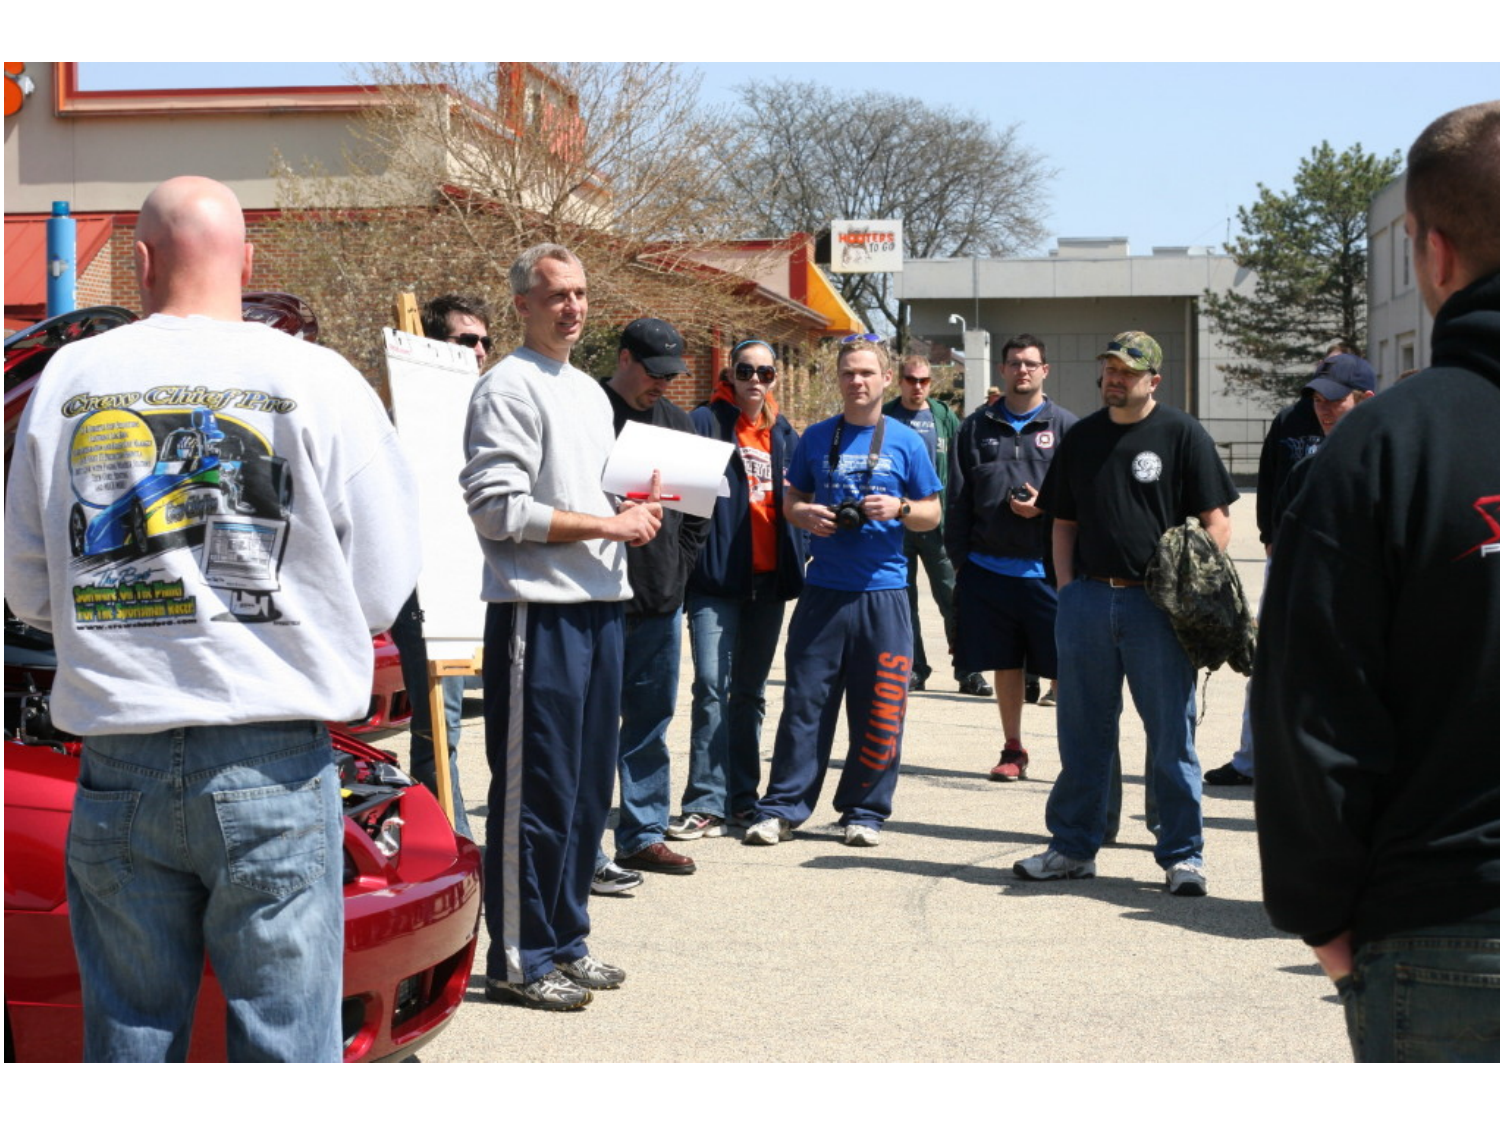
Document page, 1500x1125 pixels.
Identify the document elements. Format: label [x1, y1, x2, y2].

picture [3, 62, 1500, 1063]
